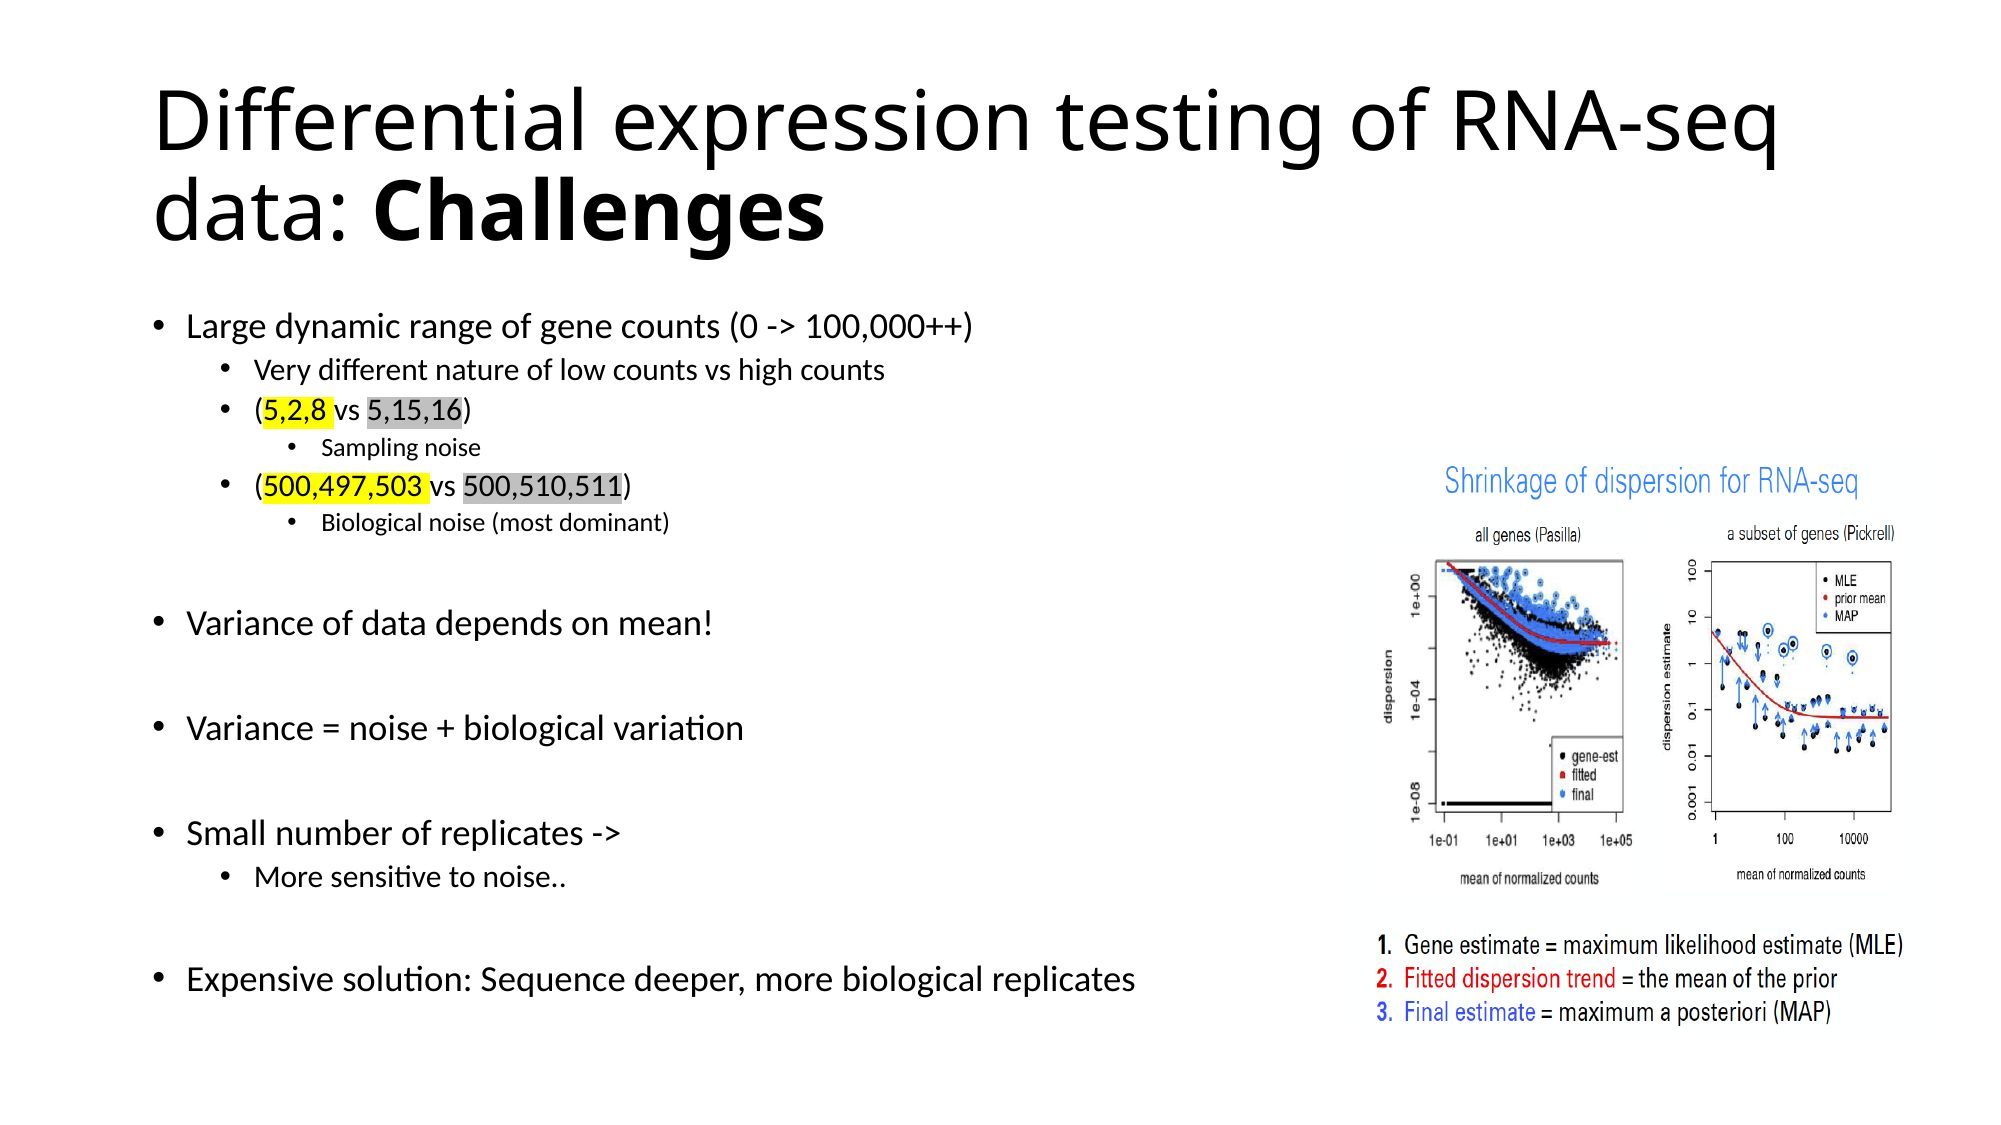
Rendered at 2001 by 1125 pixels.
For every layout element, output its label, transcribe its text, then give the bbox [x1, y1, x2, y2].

list Large dynamic range of gene counts (0 -> 100,000++) Very different nature of low counts vs high counts (5,2,8 vs 5,15,16) Sampling noise (500,497,503 vs 500,510,511) Biological noise (most dominant) Variance of data depends on mean! Variance = noise + biological variation Small number of replicates -> More sensitive to noise.. Expensive solution: Sequence deeper, more biological replicates [137, 299, 1863, 1014]
title Differential expression testing of RNA-seq data: Challenges [137, 59, 1863, 278]
picture [1354, 447, 1929, 1036]
